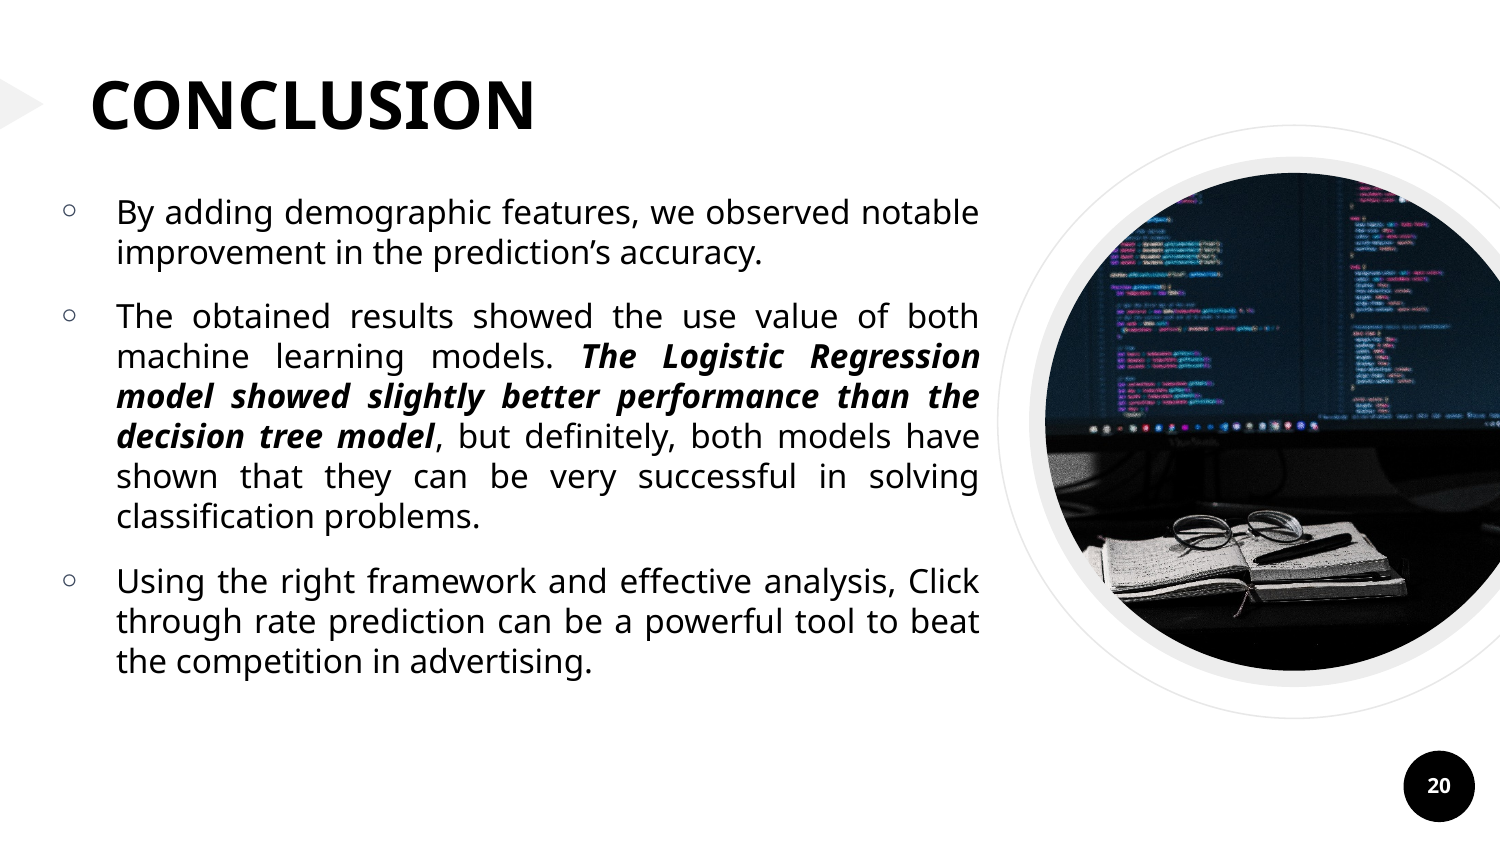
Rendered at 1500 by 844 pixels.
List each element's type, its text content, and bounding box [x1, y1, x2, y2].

picture [1044, 172, 1500, 671]
title CONCLUSION [74, 48, 1067, 157]
list By adding demographic features, we observed notable improvement in the prediction’s accuracy. The obtained results showed the use value of both machine learning models. The Logistic Regression model showed slightly better performance than the decision tree model, but definitely, both models have shown that they can be very successful in solving classification problems. Using the right framework and effective analysis, Click through rate prediction can be a powerful tool to beat the competition in advertising. [41, 190, 982, 765]
slide_number 20 [1403, 750, 1475, 823]
